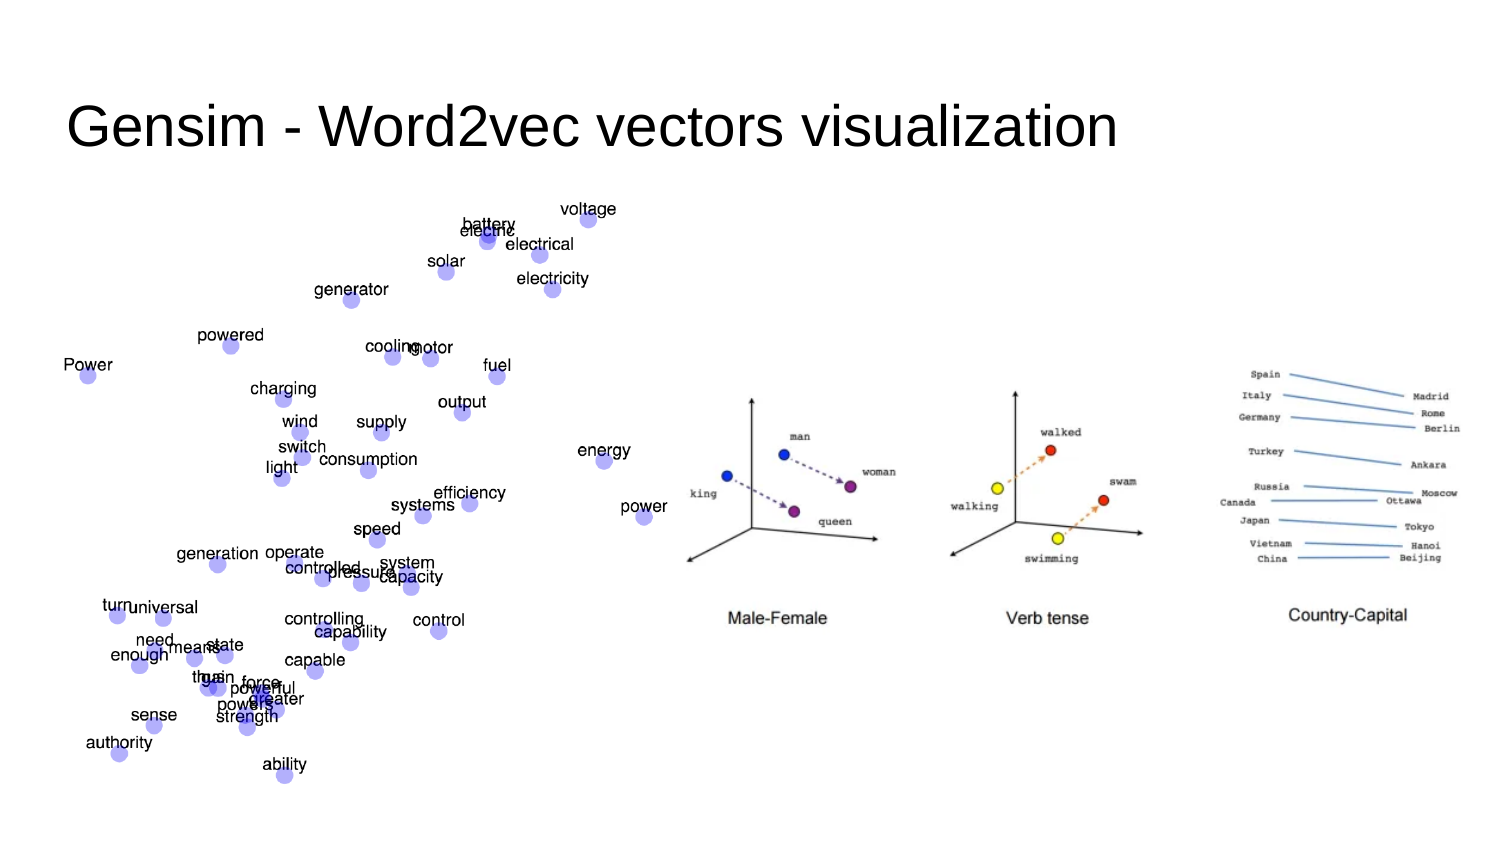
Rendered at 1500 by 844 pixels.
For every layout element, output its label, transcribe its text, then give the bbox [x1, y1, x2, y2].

title Gensim - Word2vec vectors visualization [51, 72, 1449, 167]
picture [12, 191, 1465, 819]
